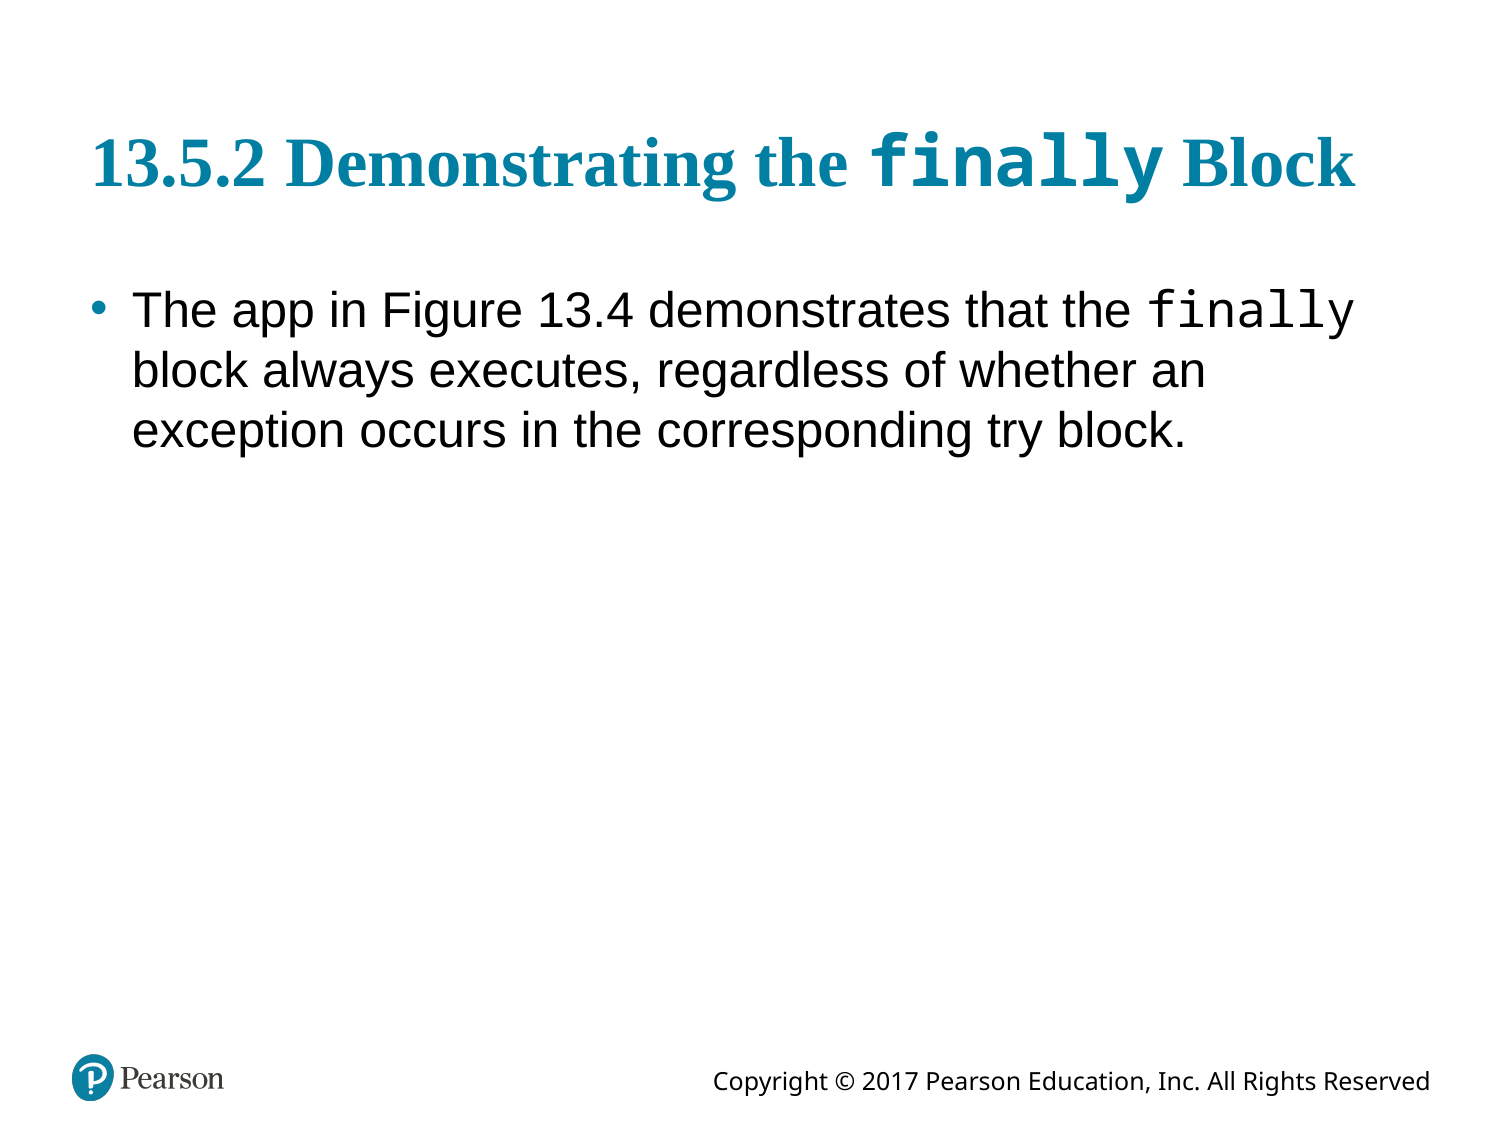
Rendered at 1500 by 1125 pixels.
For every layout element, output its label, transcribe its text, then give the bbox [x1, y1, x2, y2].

picture [80, 1063, 106, 1088]
title 13.5.2 Demonstrating the finally Block [75, 35, 1425, 216]
picture [72, 1087, 83, 1101]
picture [98, 1054, 224, 1101]
picture [72, 1054, 88, 1070]
list The app in Figure 13.4 demonstrates that the finally block always executes, regardless of whether an exception occurs in the corresponding try block. [75, 262, 1425, 484]
